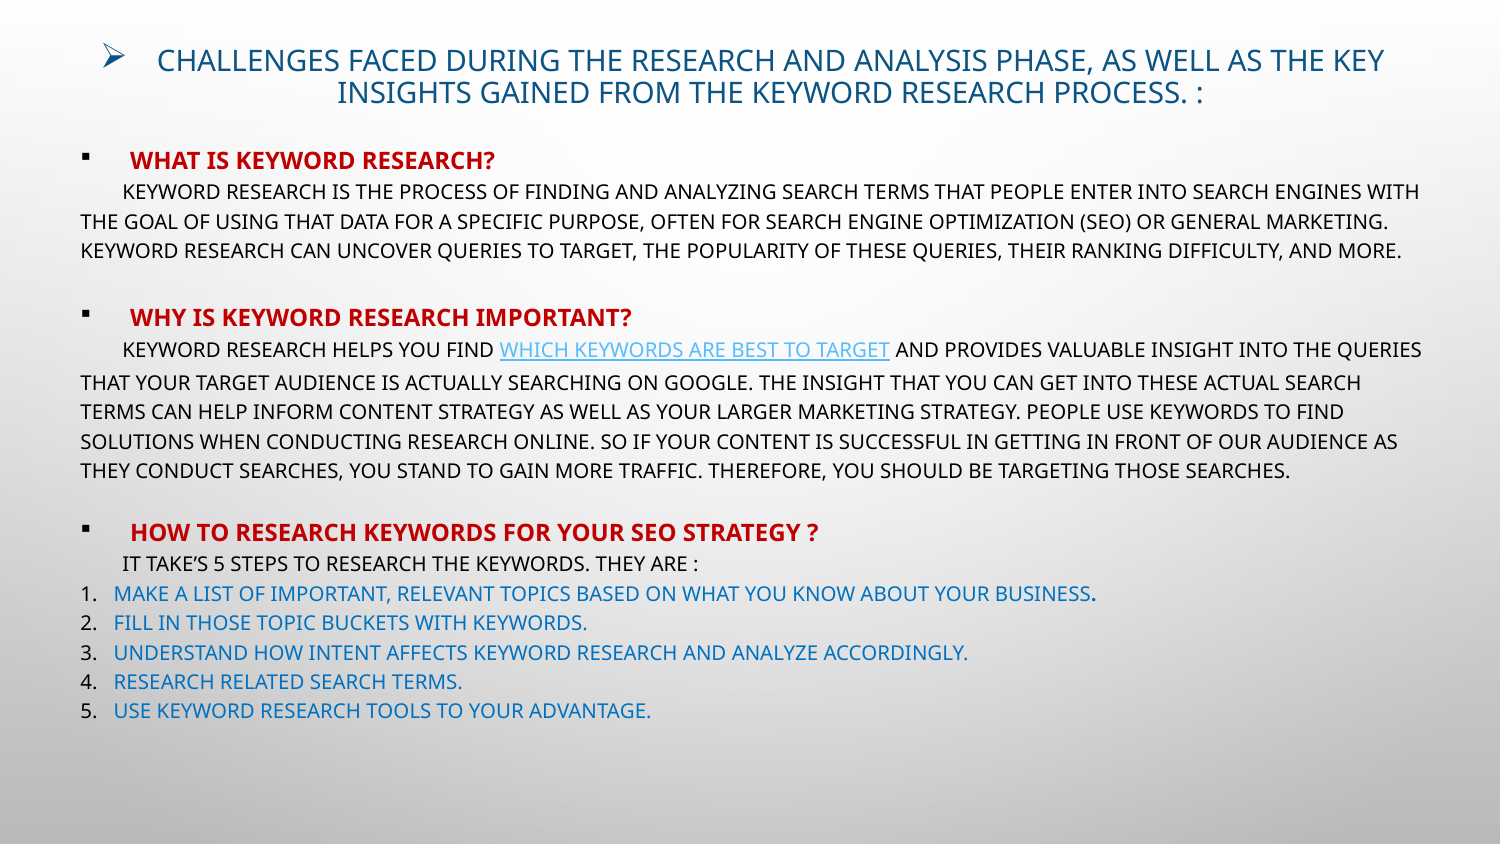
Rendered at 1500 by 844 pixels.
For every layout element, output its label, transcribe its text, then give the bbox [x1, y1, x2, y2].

title Challenges faced during the research and analysis phase, as well as the key insights gained from the keyword research process. : [48, 30, 1447, 124]
picture [0, 0, 1500, 844]
list What is keyword research? Keyword research is the process of finding and analyzing search terms that people enter into search engines with the goal of using that data for a specific purpose, often for search engine optimization (SEO) or general marketing. Keyword research can uncover queries to target, the popularity of these queries, their ranking difficulty, and more. Why is keyword research important? Keyword research helps you find which keywords are best to target and provides valuable insight into the queries that your target audience is actually searching on Google. The insight that you can get into these actual search terms can help inform content strategy as well as your larger marketing strategy. People use keywords to find solutions when conducting research online. So if your content is successful in getting in front of our audience as they conduct searches, you stand to gain more traffic. Therefore, you should be targeting those searches. How to Research Keywords for Your SEO Strategy ? It take’s 5 steps to research the keywords. They are : Make a list of important, relevant topics based on what you know about your business. Fill in those topic buckets with keywords. Understand How Intent Affects Keyword Research and Analyze Accordingly. Research related search terms. Use keyword research tools to your advantage. [48, 124, 1447, 828]
